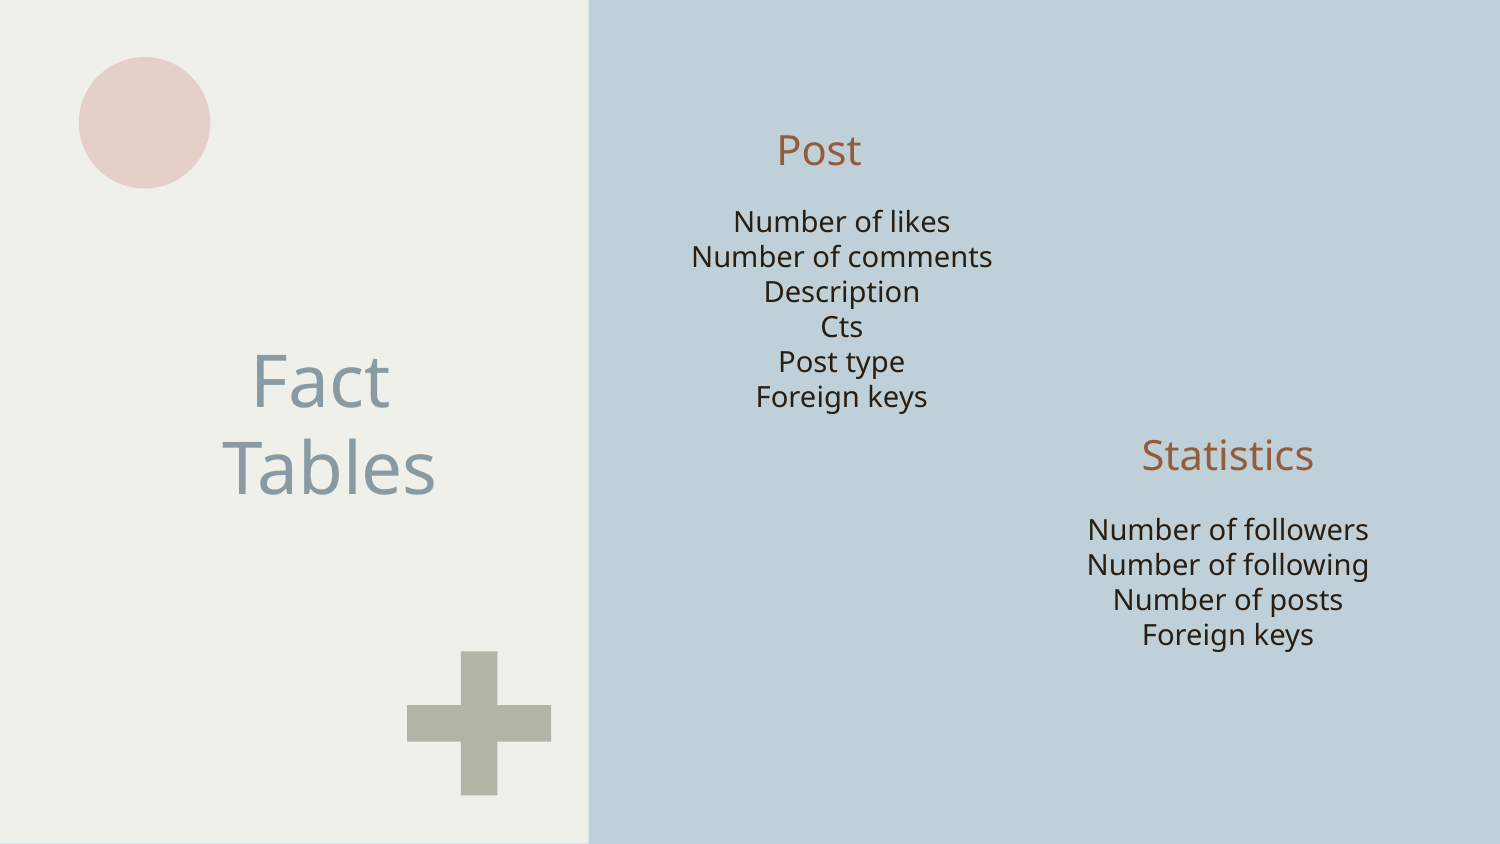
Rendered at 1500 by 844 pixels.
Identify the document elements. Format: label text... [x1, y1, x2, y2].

text_box [407, 651, 552, 796]
title Fact Tables [86, 329, 575, 515]
subtitle Number of followers Number of following Number of posts Foreign keys [1056, 496, 1401, 715]
subtitle Post [646, 116, 992, 189]
subtitle Statistics [1056, 421, 1401, 494]
subtitle Number of likes Number of comments Description Cts Post type Foreign keys [647, 188, 1037, 445]
text_box [78, 57, 211, 189]
